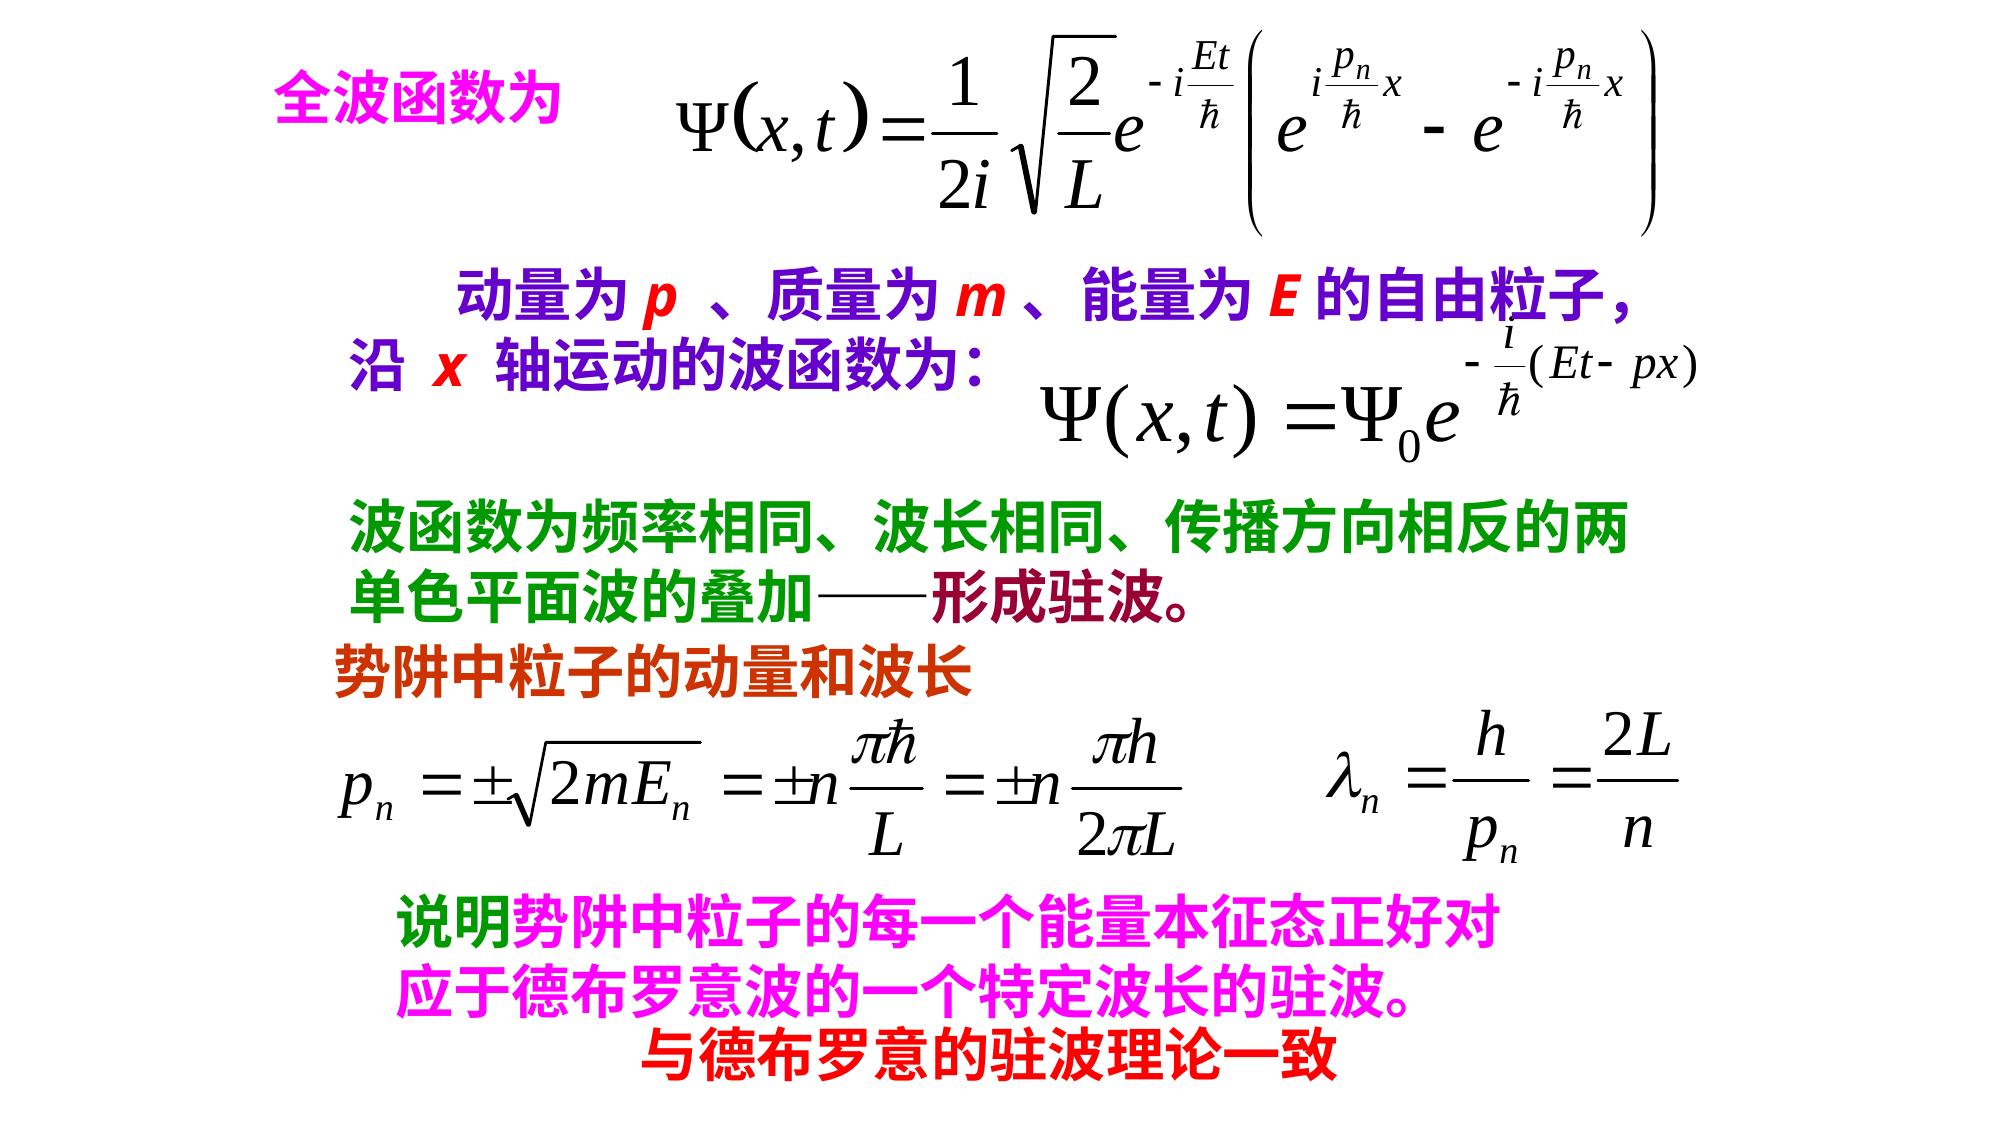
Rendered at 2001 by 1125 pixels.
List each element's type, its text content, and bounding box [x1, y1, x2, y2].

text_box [323, 701, 1194, 870]
text_box 与德布罗意的驻波理论一致 [625, 1010, 1354, 1096]
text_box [1028, 297, 1713, 483]
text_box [667, 12, 1675, 255]
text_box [1315, 693, 1690, 879]
text_box 动量为p 、质量为m、能量为E的自由粒子， 沿 x 轴运动的波函数为： [334, 250, 1709, 406]
text_box 全波函数为 [259, 53, 616, 139]
text_box 势阱中粒子的动量和波长 [291, 628, 989, 713]
text_box 说明势阱中粒子的每一个能量本征态正好对应于德布罗意波的一个特定波长的驻波。 [380, 878, 1573, 1033]
text_box 波函数为频率相同、波长相同、传播方向相反的两单色平面波的叠加——形成驻波。 [334, 482, 1646, 638]
